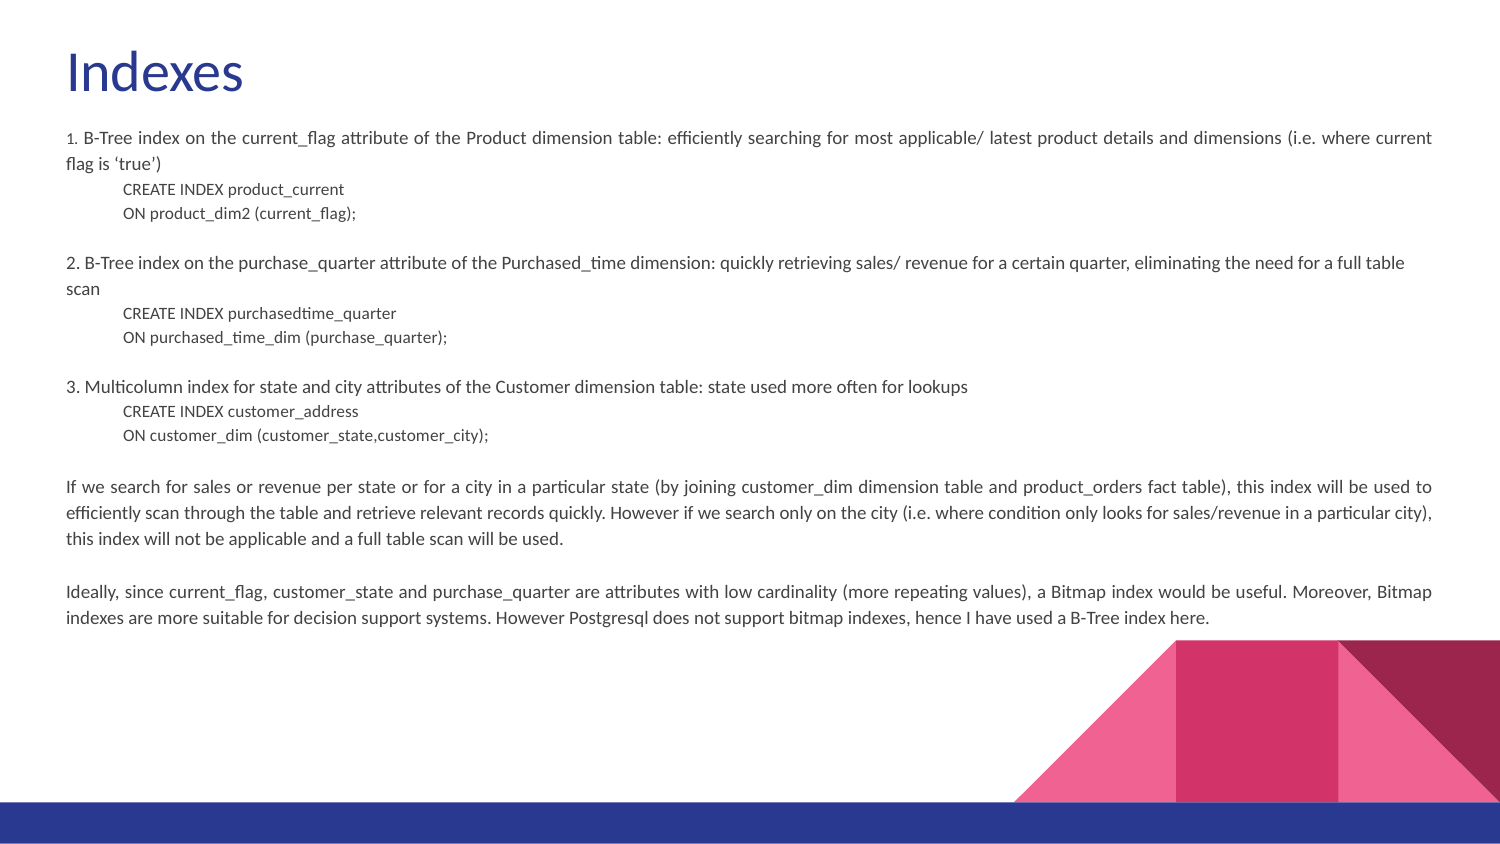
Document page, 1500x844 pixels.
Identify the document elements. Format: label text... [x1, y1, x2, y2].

list 1. B-Tree index on the current_flag attribute of the Product dimension table: efficiently searching for most applicable/ latest product details and dimensions (i.e. where current flag is ‘true’) CREATE INDEX product_current ON product_dim2 (current_flag); 2. B-Tree index on the purchase_quarter attribute of the Purchased_time dimension: quickly retrieving sales/ revenue for a certain quarter, eliminating the need for a full table scan CREATE INDEX purchasedtime_quarter ON purchased_time_dim (purchase_quarter); 3. Multicolumn index for state and city attributes of the Customer dimension table: state used more often for lookups CREATE INDEX customer_address ON customer_dim (customer_state,customer_city); If we search for sales or revenue per state or for a city in a particular state (by joining customer_dim dimension table and product_orders fact table), this index will be used to efficiently scan through the table and retrieve relevant records quickly. However if we search only on the city (i.e. where condition only looks for sales/revenue in a particular city), this index will not be applicable and a full table scan will be used. Ideally, since current_flag, customer_state and purchase_quarter are attributes with low cardinality (more repeating values), a Bitmap index would be useful. Moreover, Bitmap indexes are more suitable for decision support systems. However Postgresql does not support bitmap indexes, hence I have used a B-Tree index here. [51, 107, 1449, 737]
title Indexes [51, 18, 1449, 107]
